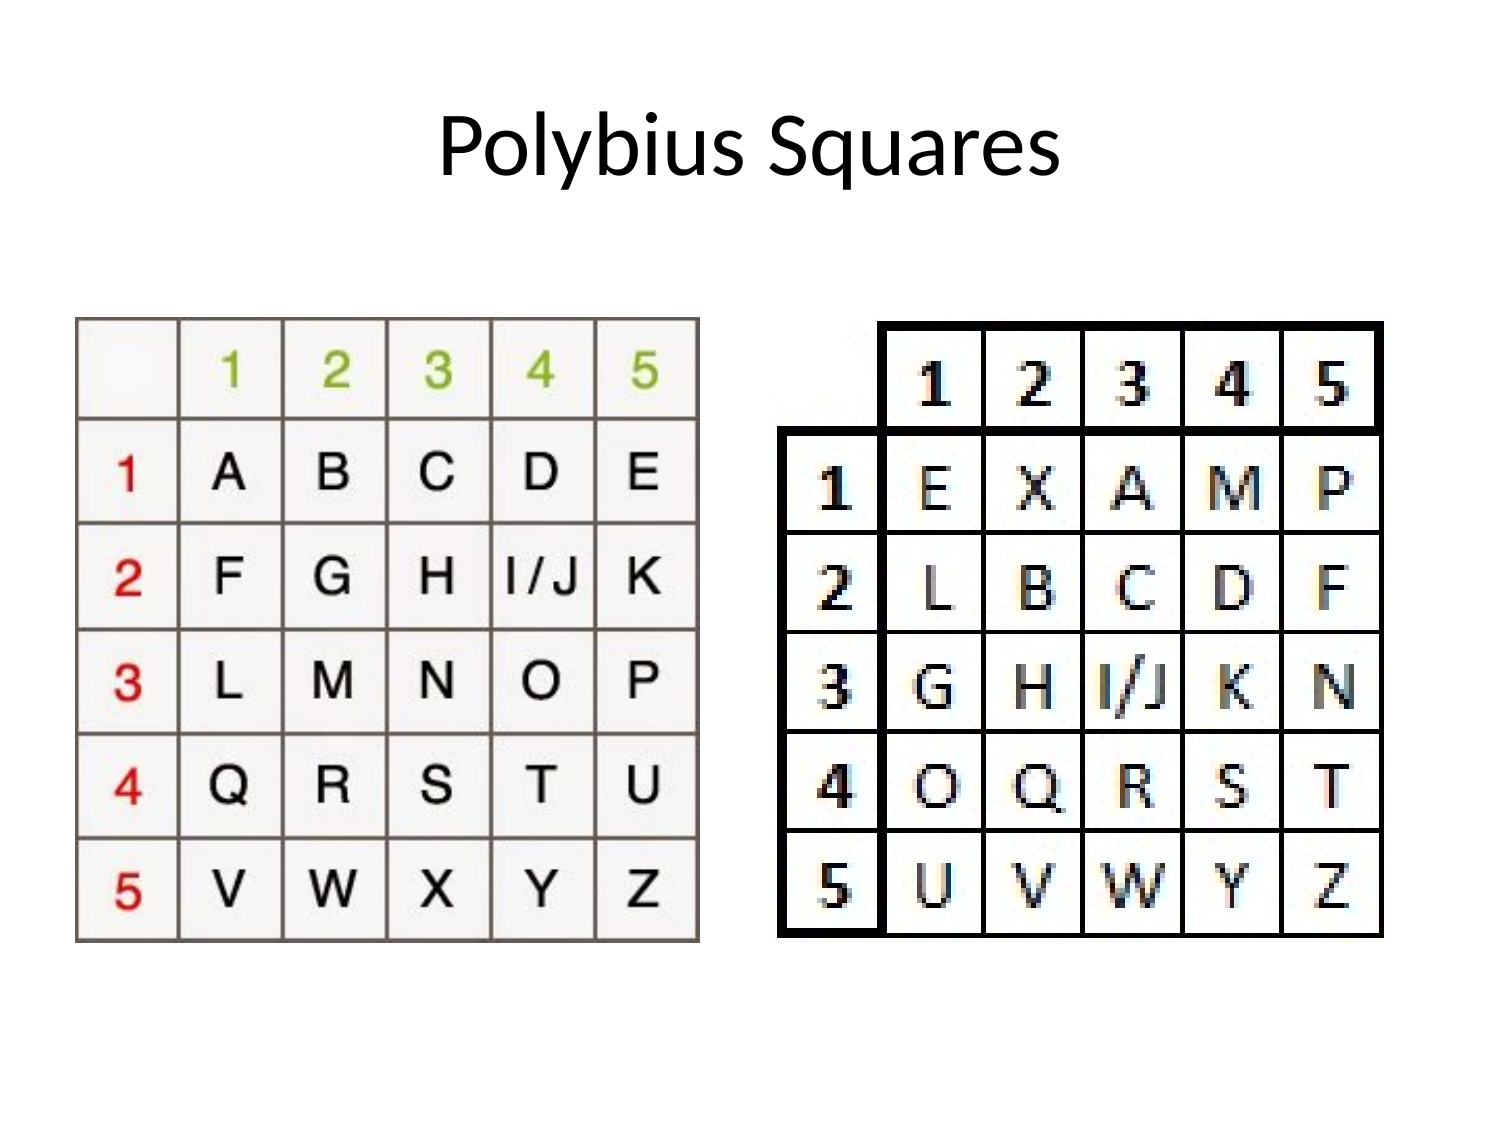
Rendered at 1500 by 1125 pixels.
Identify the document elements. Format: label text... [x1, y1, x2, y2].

title Polybius Squares [75, 45, 1425, 233]
picture [74, 317, 701, 943]
picture [767, 317, 1389, 943]
